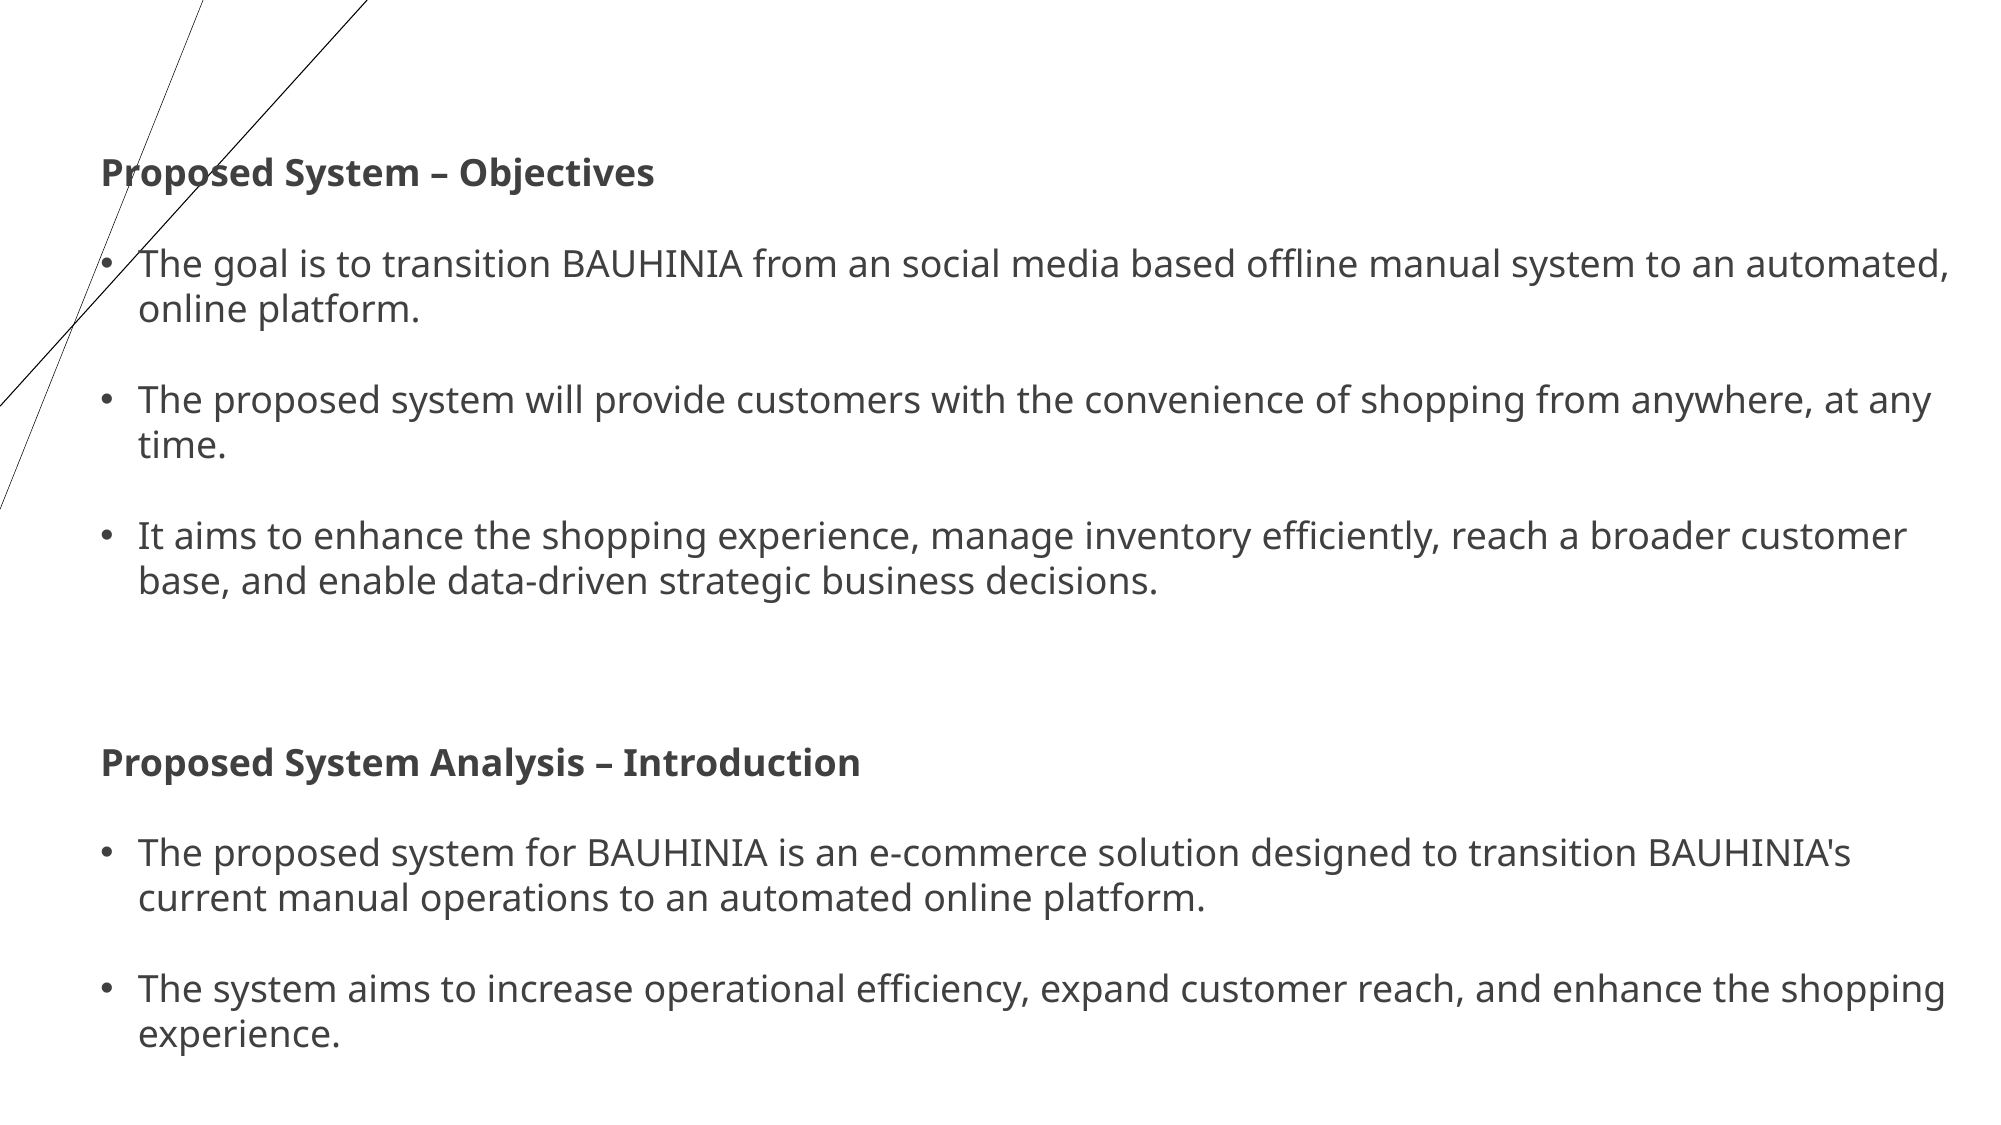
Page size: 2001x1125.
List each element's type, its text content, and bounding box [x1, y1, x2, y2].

text_box Proposed System – Objectives The goal is to transition BAUHINIA from an social media based offline manual system to an automated, online platform. The proposed system will provide customers with the convenience of shopping from anywhere, at any time. It aims to enhance the shopping experience, manage inventory efficiently, reach a broader customer base, and enable data-driven strategic business decisions. Proposed System Analysis – Introduction The proposed system for BAUHINIA is an e-commerce solution designed to transition BAUHINIA's current manual operations to an automated online platform. The system aims to increase operational efficiency, expand customer reach, and enhance the shopping experience. [85, 141, 1979, 1066]
